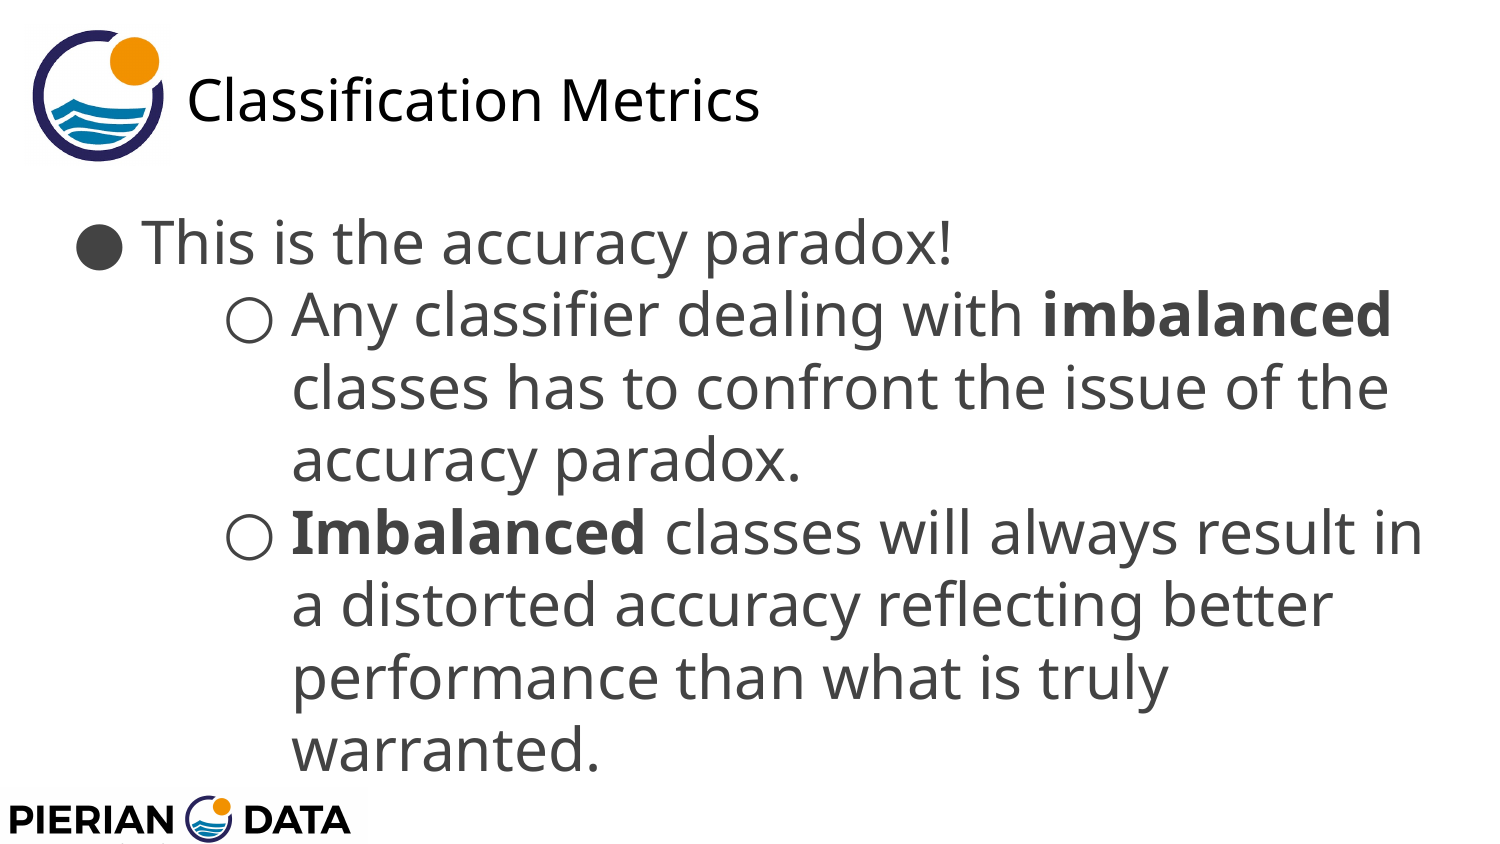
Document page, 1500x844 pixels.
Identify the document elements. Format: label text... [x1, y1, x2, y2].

list This is the accuracy paradox! Any classifier dealing with imbalanced classes has to confront the issue of the accuracy paradox. Imbalanced classes will always result in a distorted accuracy reflecting better performance than what is truly warranted. [51, 189, 1476, 750]
picture [0, 787, 368, 844]
title Classification Metrics [176, 48, 1449, 143]
picture [24, 24, 172, 167]
